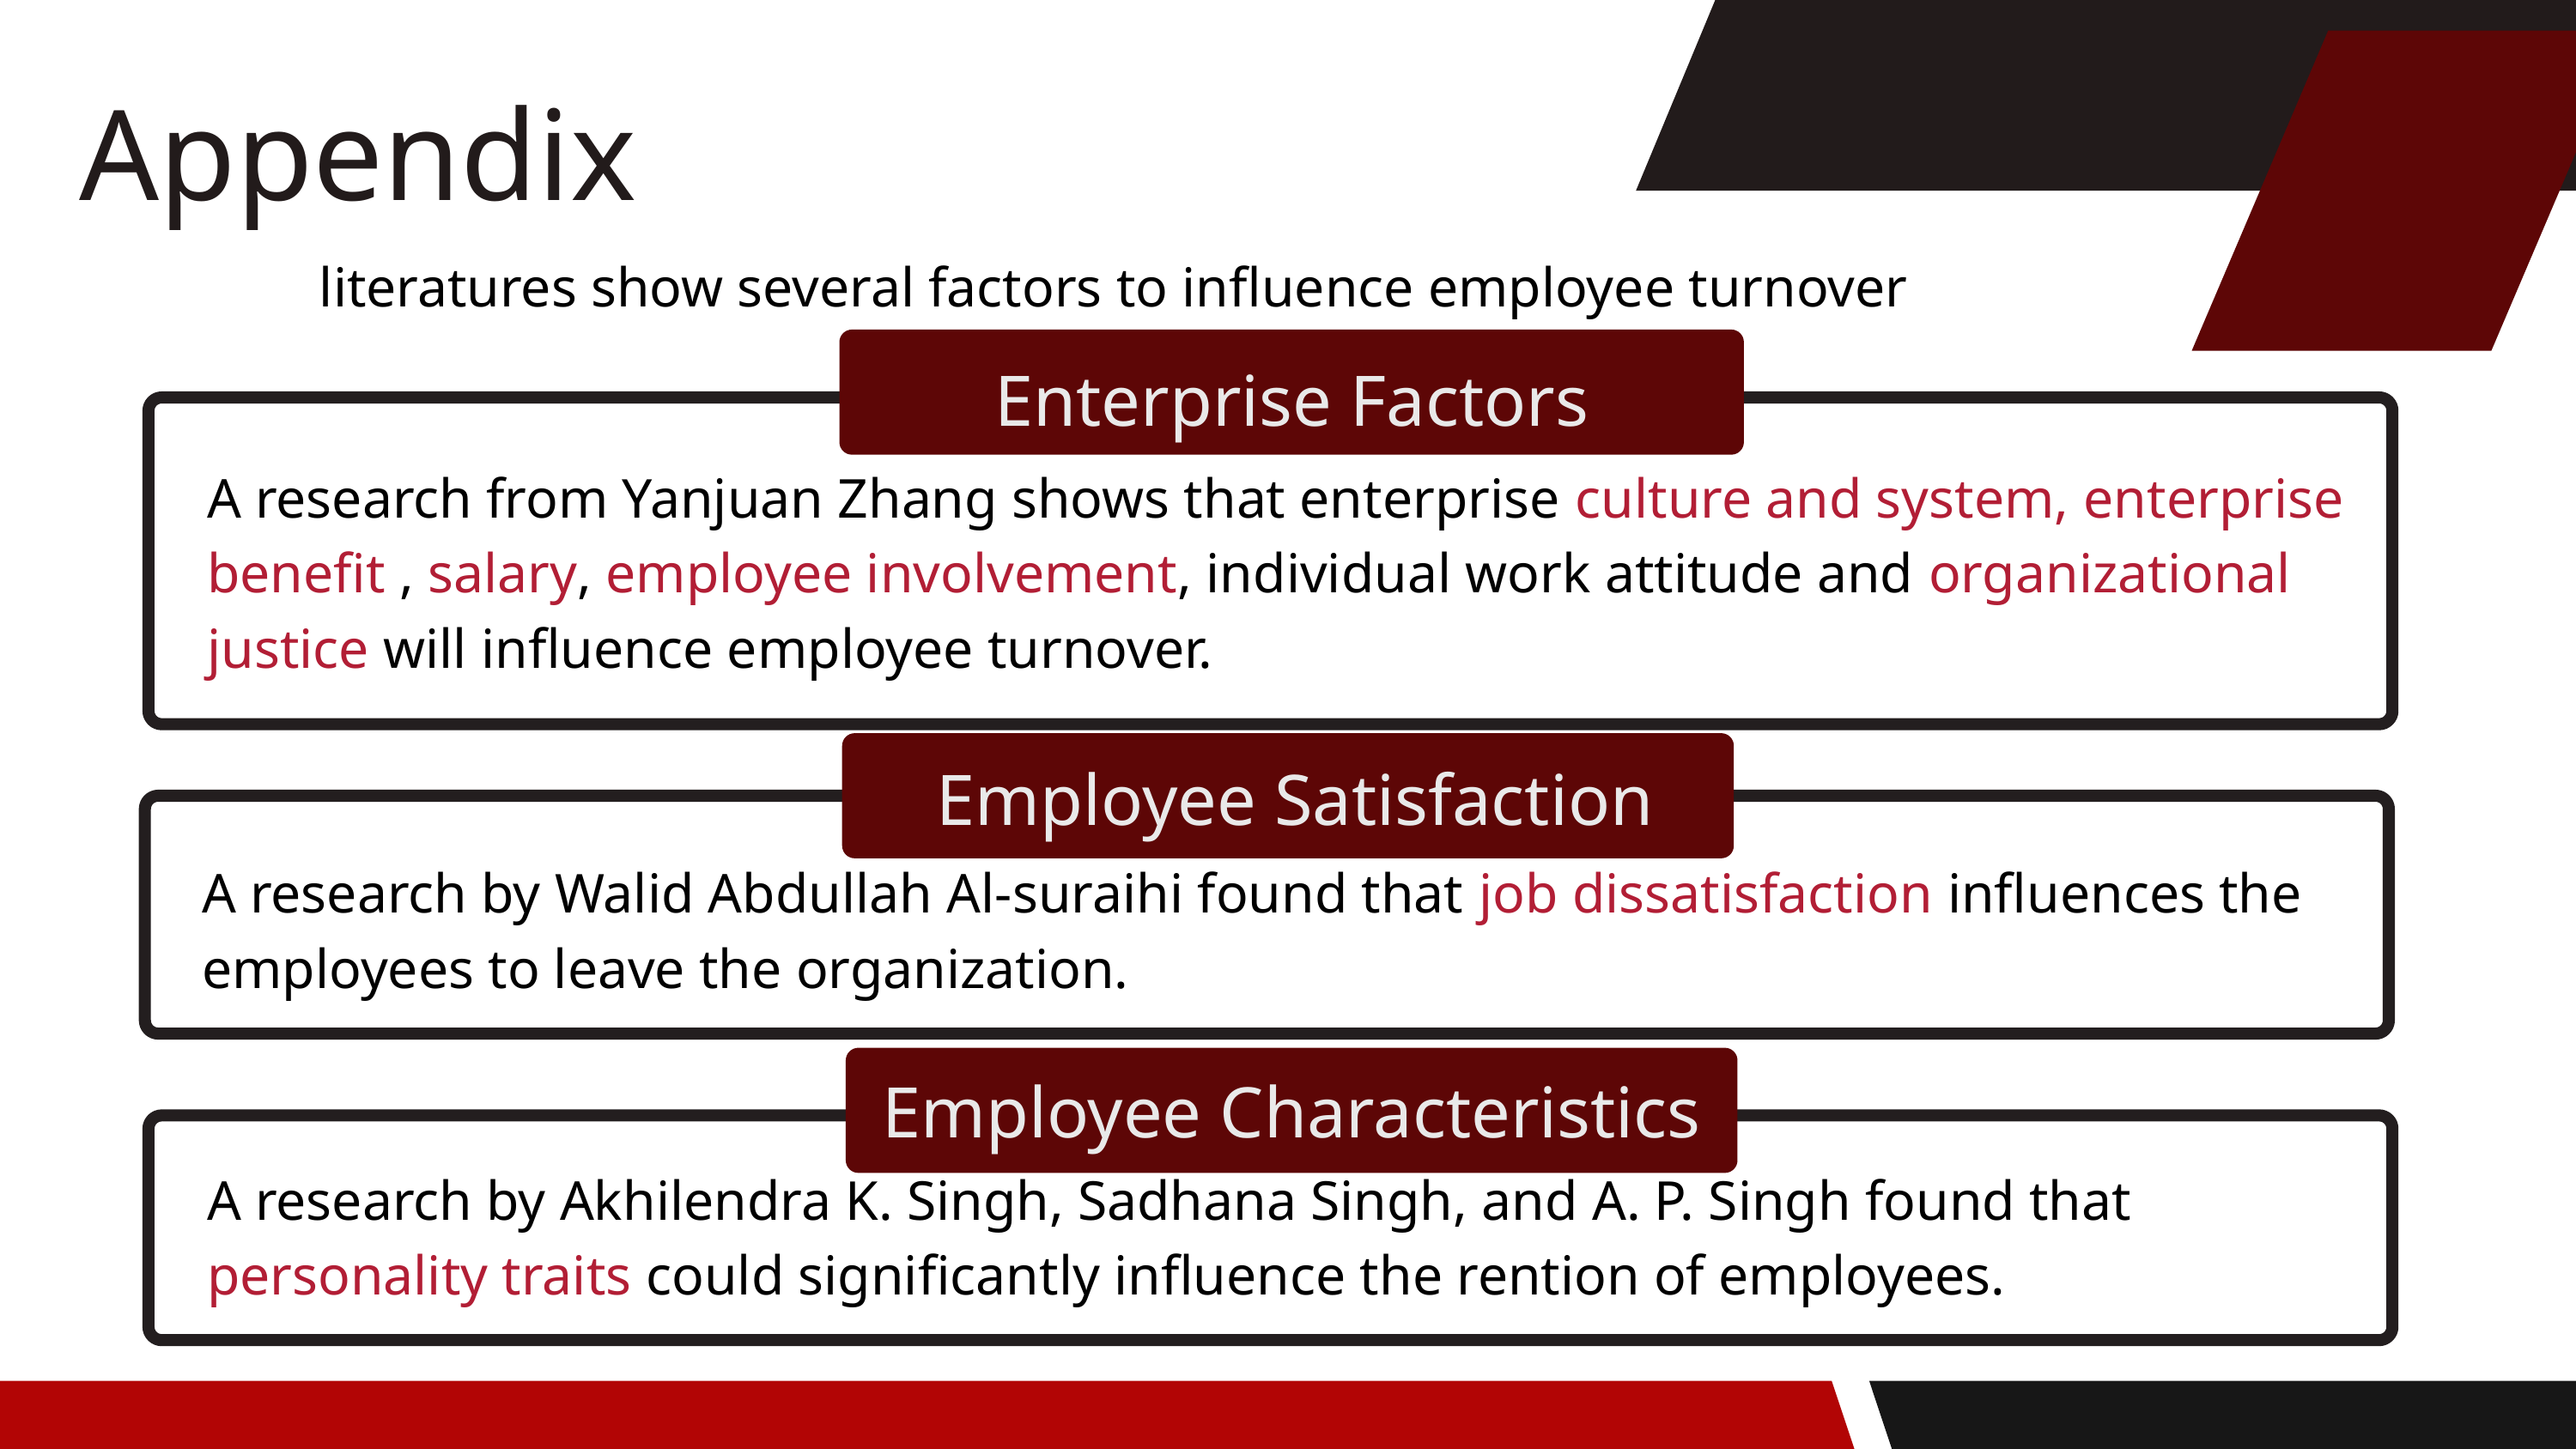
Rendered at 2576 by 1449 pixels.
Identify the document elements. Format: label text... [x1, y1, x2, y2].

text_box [0, 1380, 1868, 1449]
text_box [839, 329, 1745, 455]
text_box literatures show several factors to influence employee turnover [319, 242, 2187, 318]
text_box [841, 732, 1735, 859]
text_box Employee Characteristics [825, 1044, 1759, 1113]
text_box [2191, 30, 2576, 351]
text_box Appendix [79, 50, 937, 226]
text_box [845, 1047, 1738, 1173]
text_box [144, 795, 2390, 1034]
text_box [148, 397, 2393, 724]
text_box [1635, 0, 2576, 191]
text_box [1868, 1380, 2576, 1449]
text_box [148, 1115, 2393, 1341]
